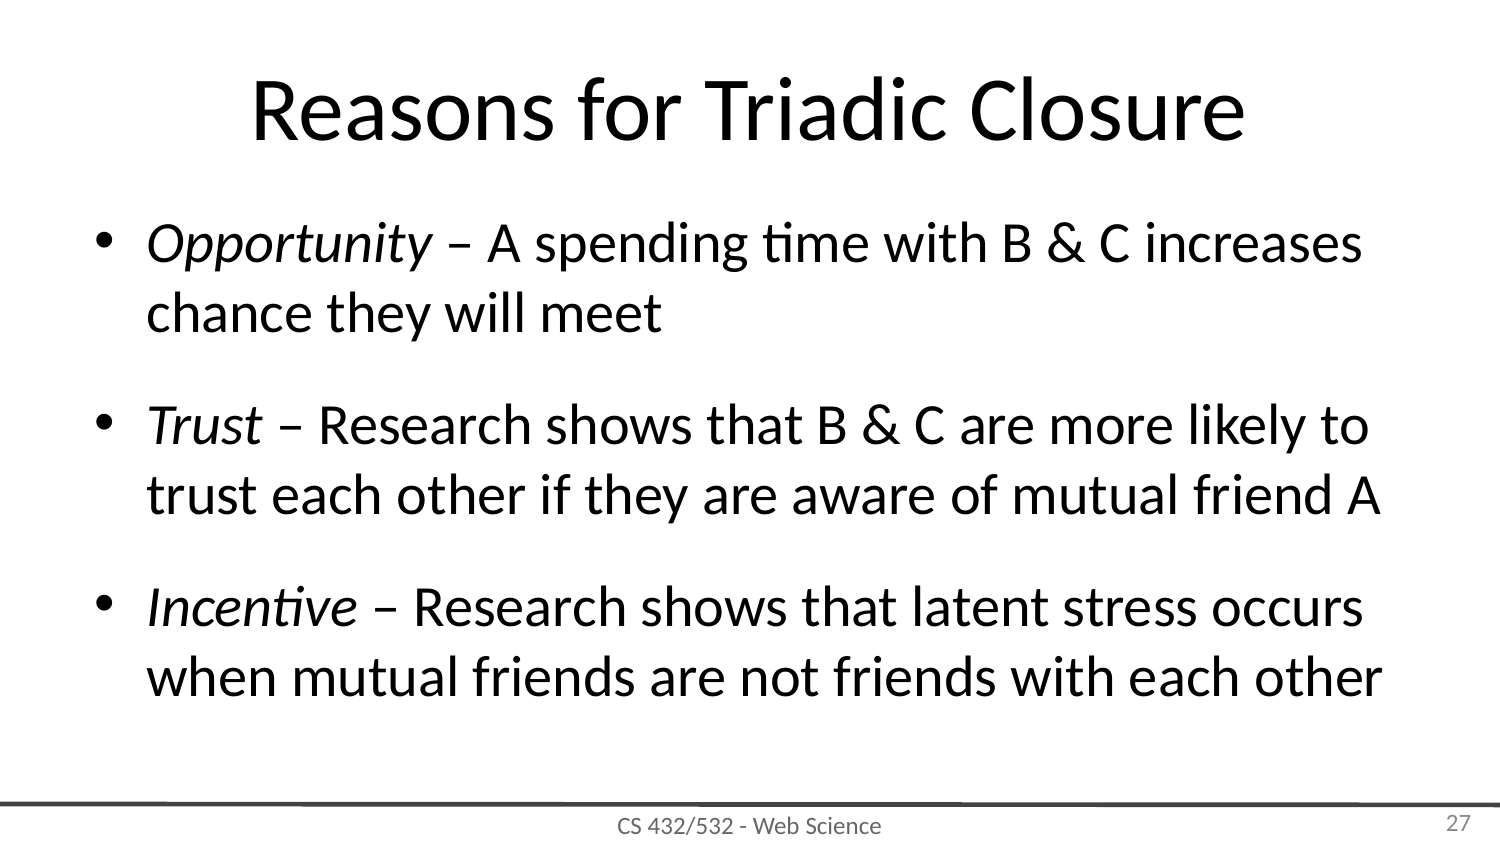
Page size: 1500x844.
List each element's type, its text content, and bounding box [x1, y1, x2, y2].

list Opportunity – A spending time with B & C increases chance they will meet Trust – Research shows that B & C are more likely to trust each other if they are aware of mutual friend A Incentive – Research shows that latent stress occurs when mutual friends are not friends with each other [75, 196, 1425, 804]
title Reasons for Triadic Closure [75, 33, 1425, 175]
slide_number ‹#› [1136, 798, 1487, 844]
